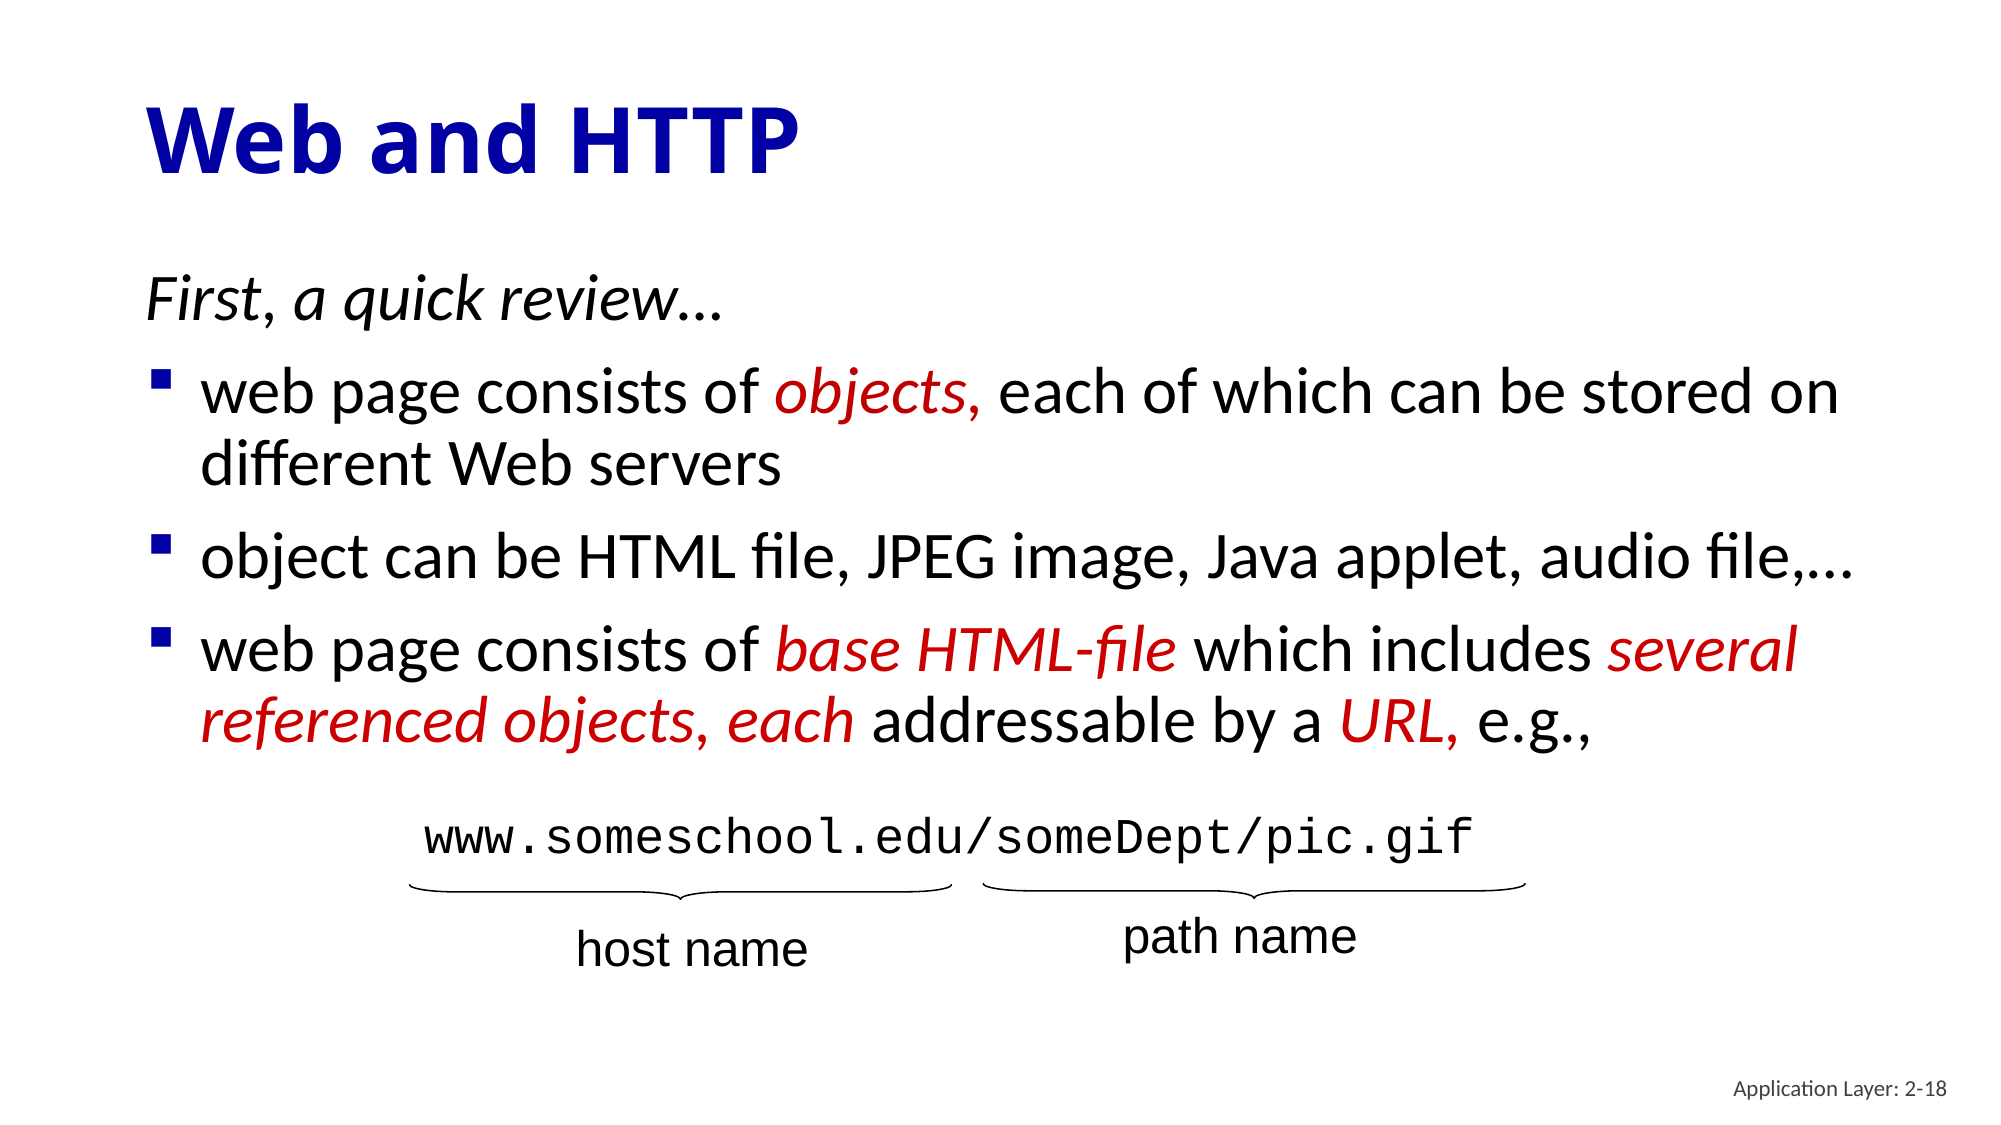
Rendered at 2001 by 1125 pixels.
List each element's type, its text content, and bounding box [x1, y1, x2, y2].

text_box First, a quick review… web page consists of objects, each of which can be stored on different Web servers object can be HTML file, JPEG image, Java applet, audio file,… web page consists of base HTML-file which includes several referenced objects, each addressable by a URL, e.g., [109, 255, 1878, 1019]
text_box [404, 796, 1526, 984]
slide_number Application Layer: 2- [1512, 1056, 1963, 1117]
title Web and HTTP [131, 70, 1856, 218]
